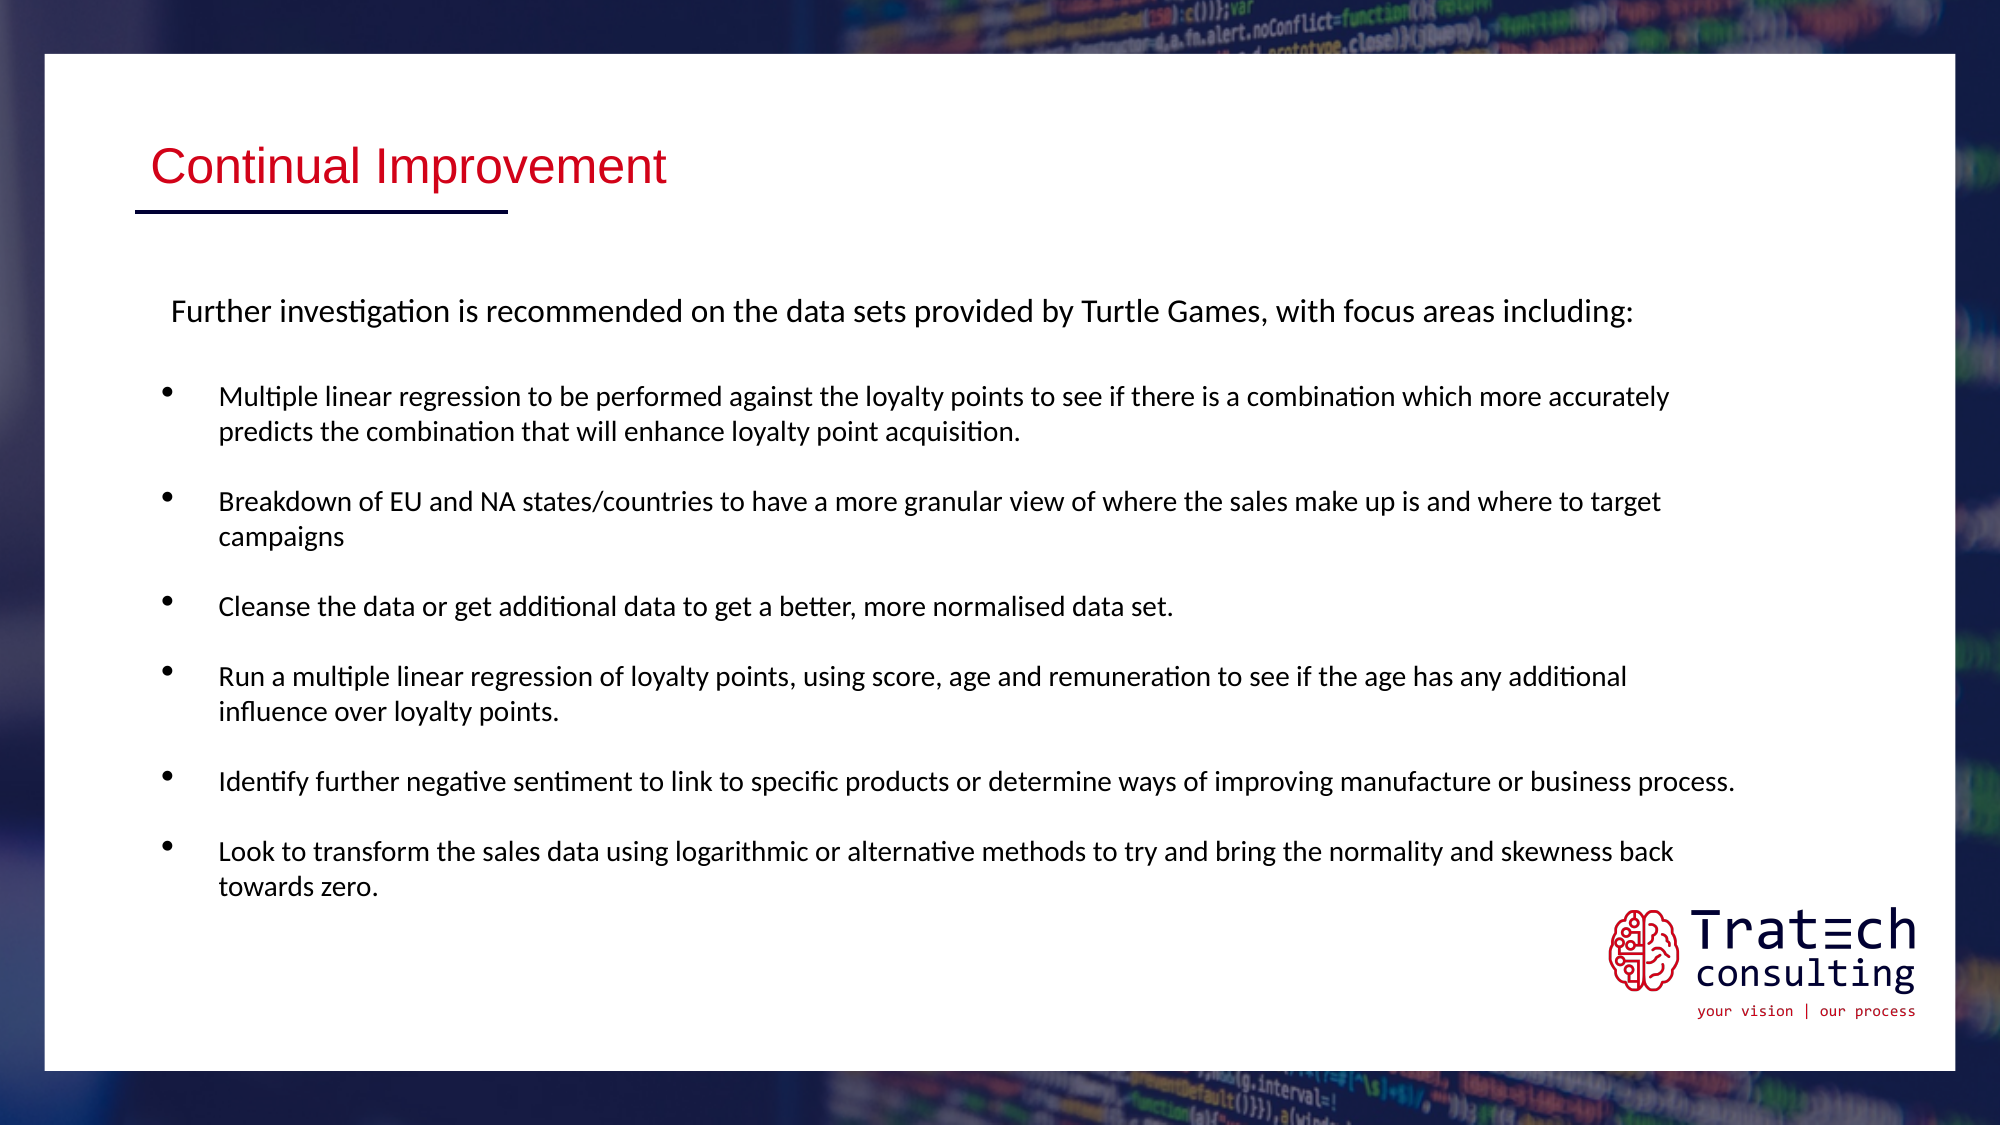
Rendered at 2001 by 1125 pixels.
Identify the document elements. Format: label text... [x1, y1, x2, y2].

picture [1594, 893, 1934, 1030]
list Continual Improvement [135, 136, 714, 213]
text_box Further investigation is recommended on the data sets provided by Turtle Games, with focus areas including: [156, 281, 1652, 370]
text_box Multiple linear regression to be performed against the loyalty points to see if there is a combination which more accurately predicts the combination that will enhance loyalty point acquisition. Breakdown of EU and NA states/countries to have a more granular view of where the sales make up is and where to target campaigns Cleanse the data or get additional data to get a better, more normalised data set. Run a multiple linear regression of loyalty points, using score, age and remuneration to see if the age has any additional influence over loyalty points. Identify further negative sentiment to link to specific products or determine ways of improving manufacture or business process. Look to transform the sales data using logarithmic or alternative methods to try and bring the normality and skewness back towards zero. [147, 370, 1754, 955]
